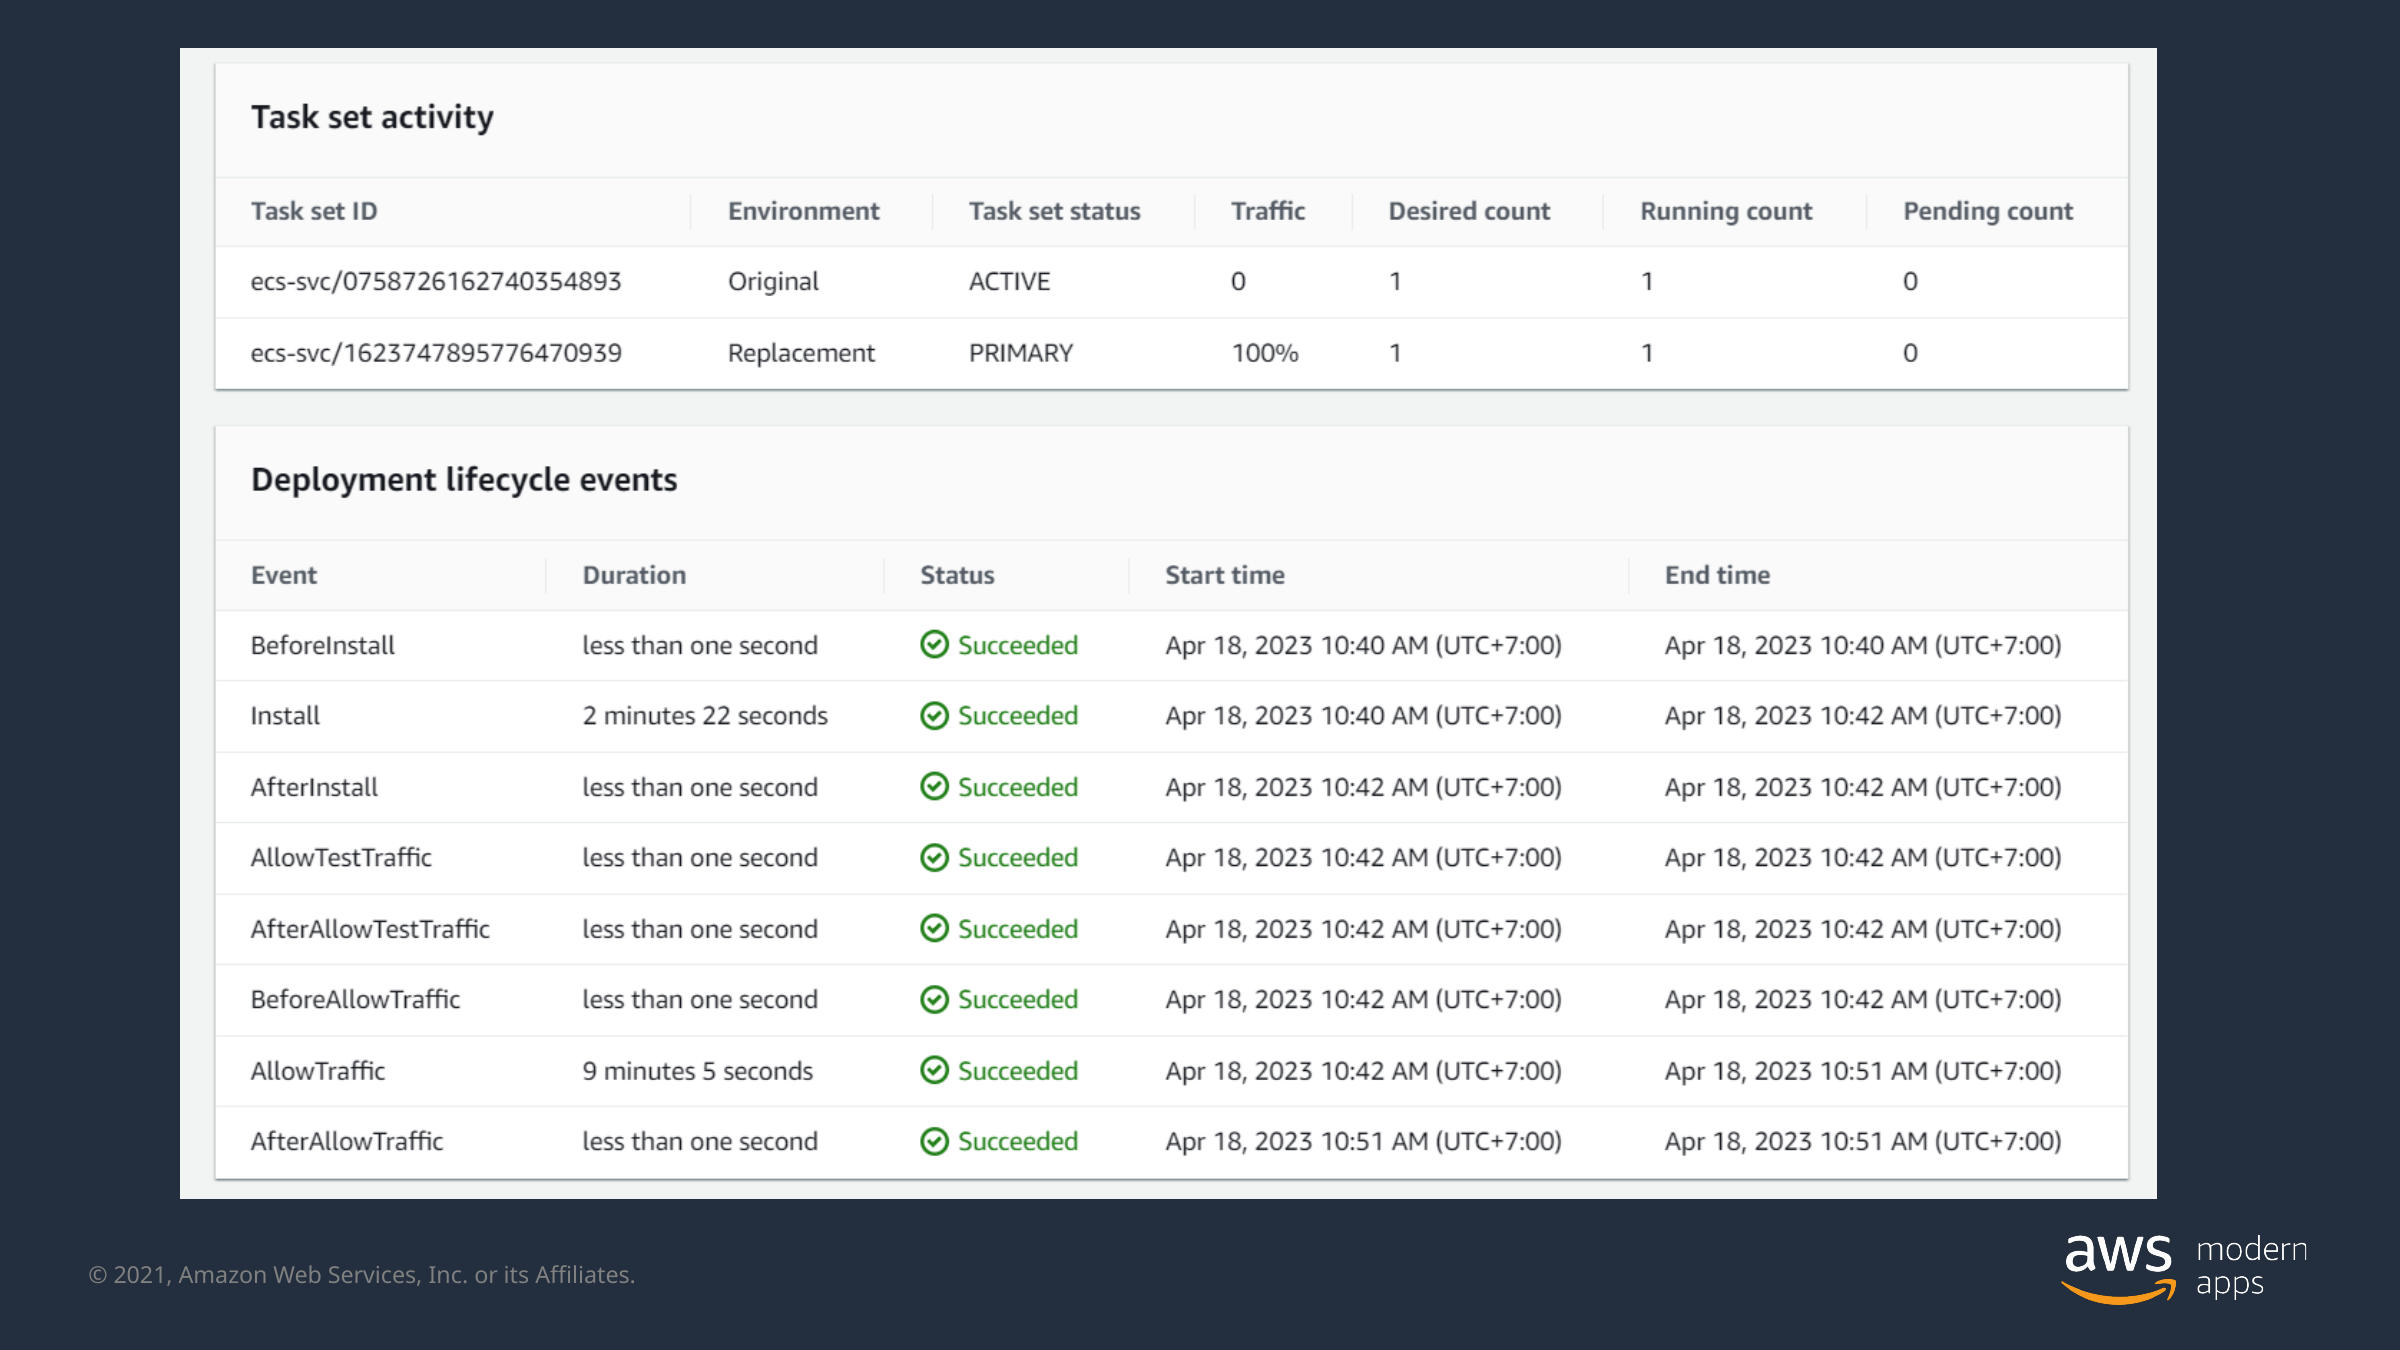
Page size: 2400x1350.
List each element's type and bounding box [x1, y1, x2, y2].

picture [180, 48, 2158, 1199]
